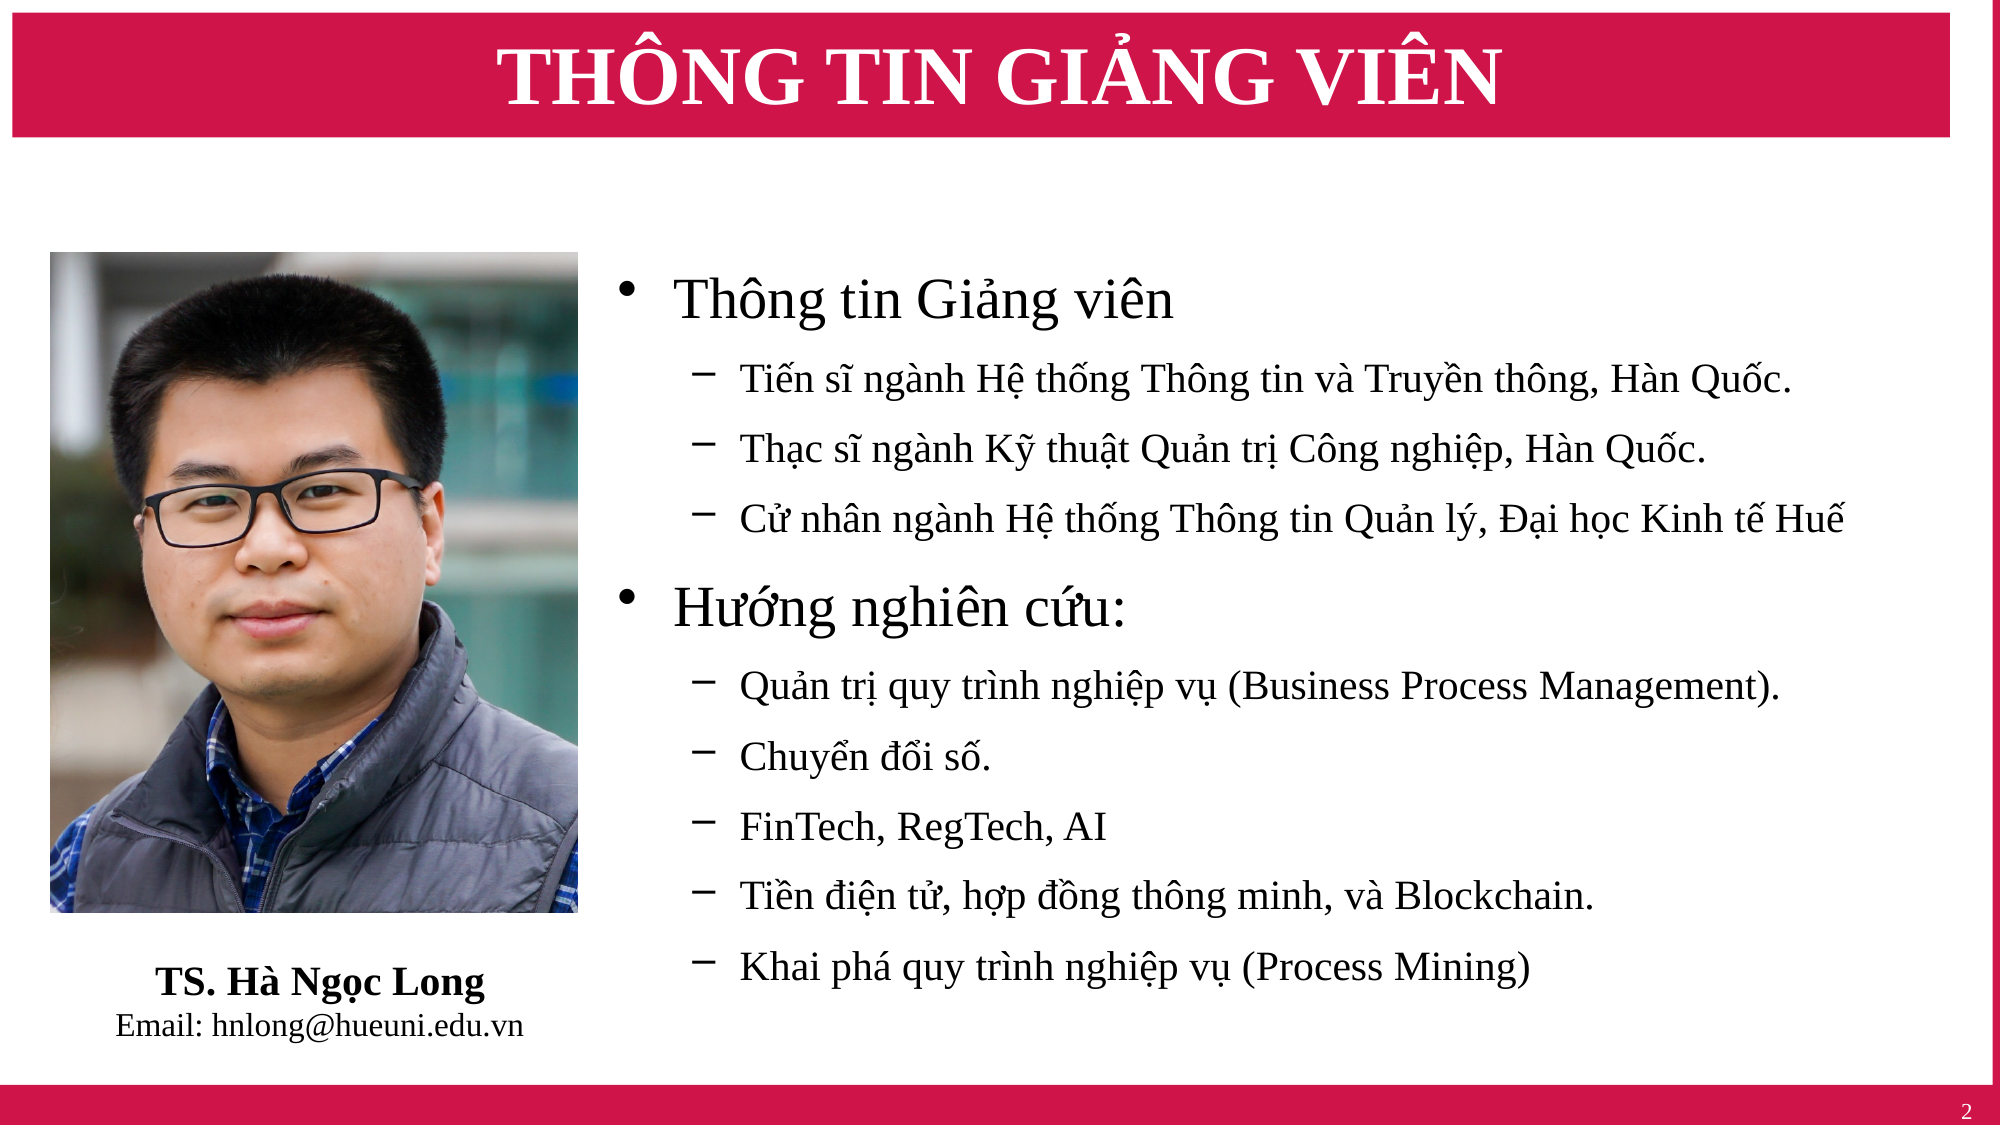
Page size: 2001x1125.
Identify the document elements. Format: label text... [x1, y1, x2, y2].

text_box Thông tin Giảng viên Tiến sĩ ngành Hệ thống Thông tin và Truyền thông, Hàn Quốc. Thạc sĩ ngành Kỹ thuật Quản trị Công nghiệp, Hàn Quốc. Cử nhân ngành Hệ thống Thông tin Quản lý, Đại học Kinh tế Huế Hướng nghiên cứu: Quản trị quy trình nghiệp vụ (Business Process Management). Chuyển đổi số. FinTech, RegTech, AI Tiền điện tử, hợp đồng thông minh, và Blockchain. Khai phá quy trình nghiệp vụ (Process Mining) [602, 224, 1975, 1038]
slide_number 2 [1520, 1074, 1988, 1113]
text_box TS. Hà Ngọc Long Email: hnlong@hueuni.edu.vn [62, 946, 578, 1051]
picture [49, 252, 578, 913]
title THÔNG TIN GIẢNG VIÊN [99, 24, 1900, 118]
